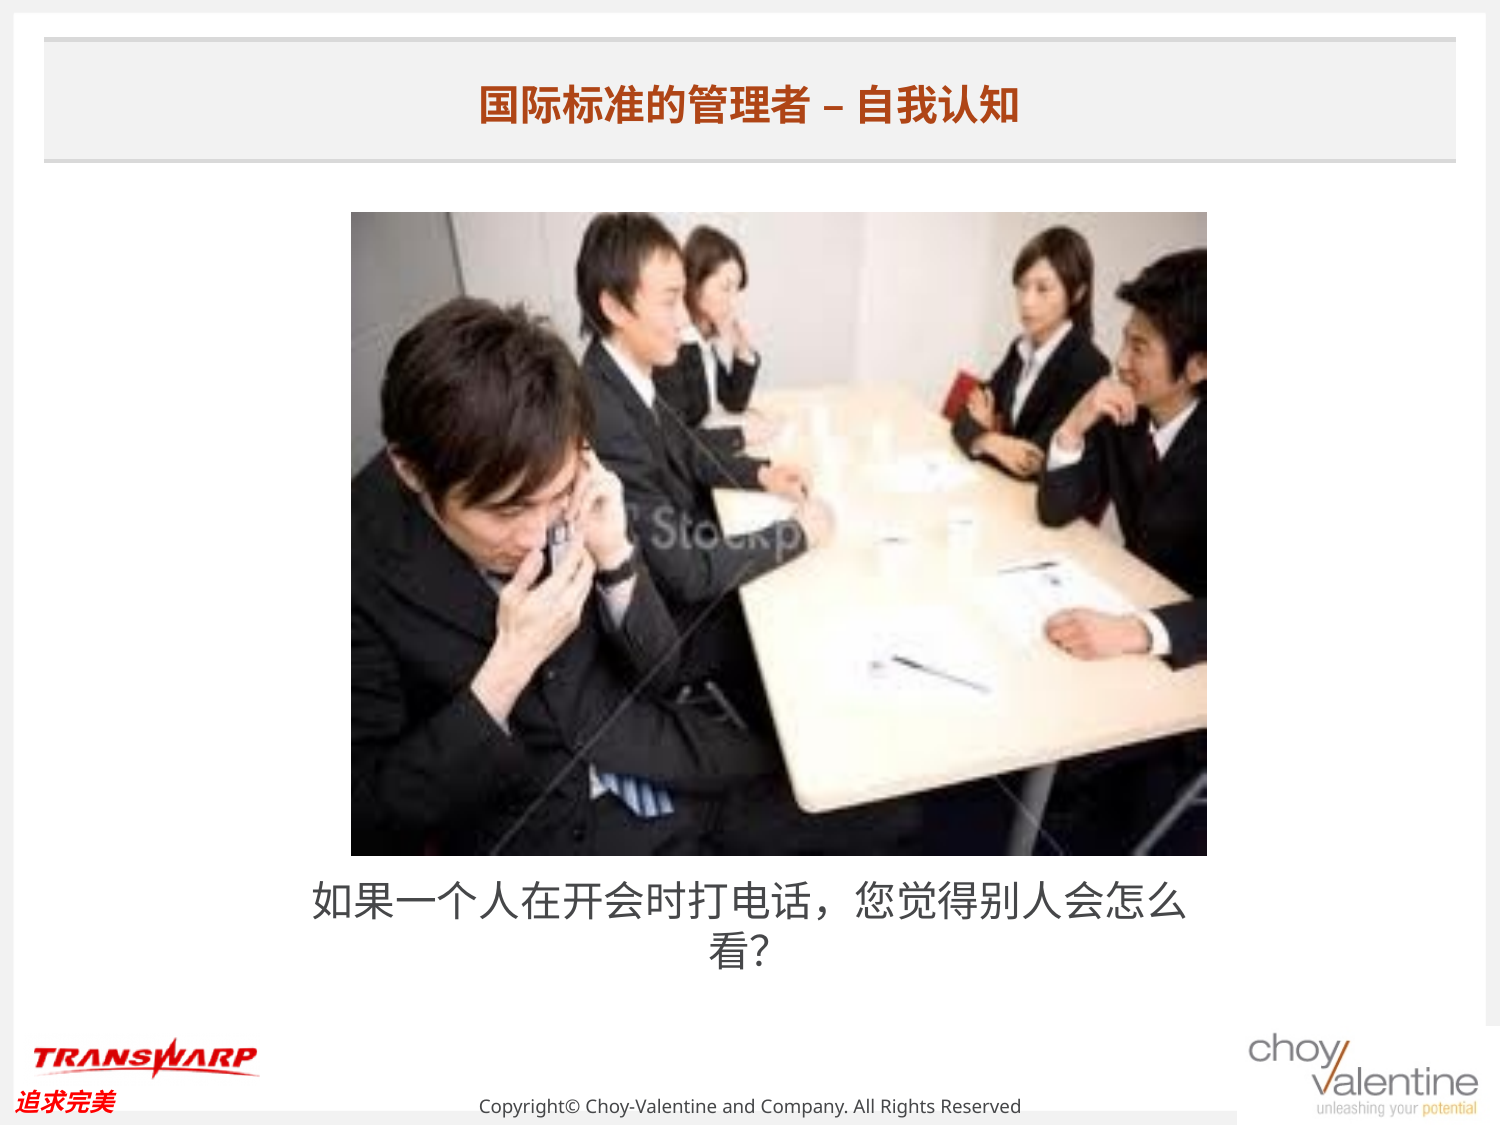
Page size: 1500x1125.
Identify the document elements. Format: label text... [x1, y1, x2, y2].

text_box 如果一个人在开会时打电话，您觉得别人会怎么看？ [292, 867, 1207, 982]
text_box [0, 1033, 331, 1125]
title 国际标准的管理者 – 自我认知 [49, 44, 1451, 163]
picture [0, 0, 1500, 1125]
